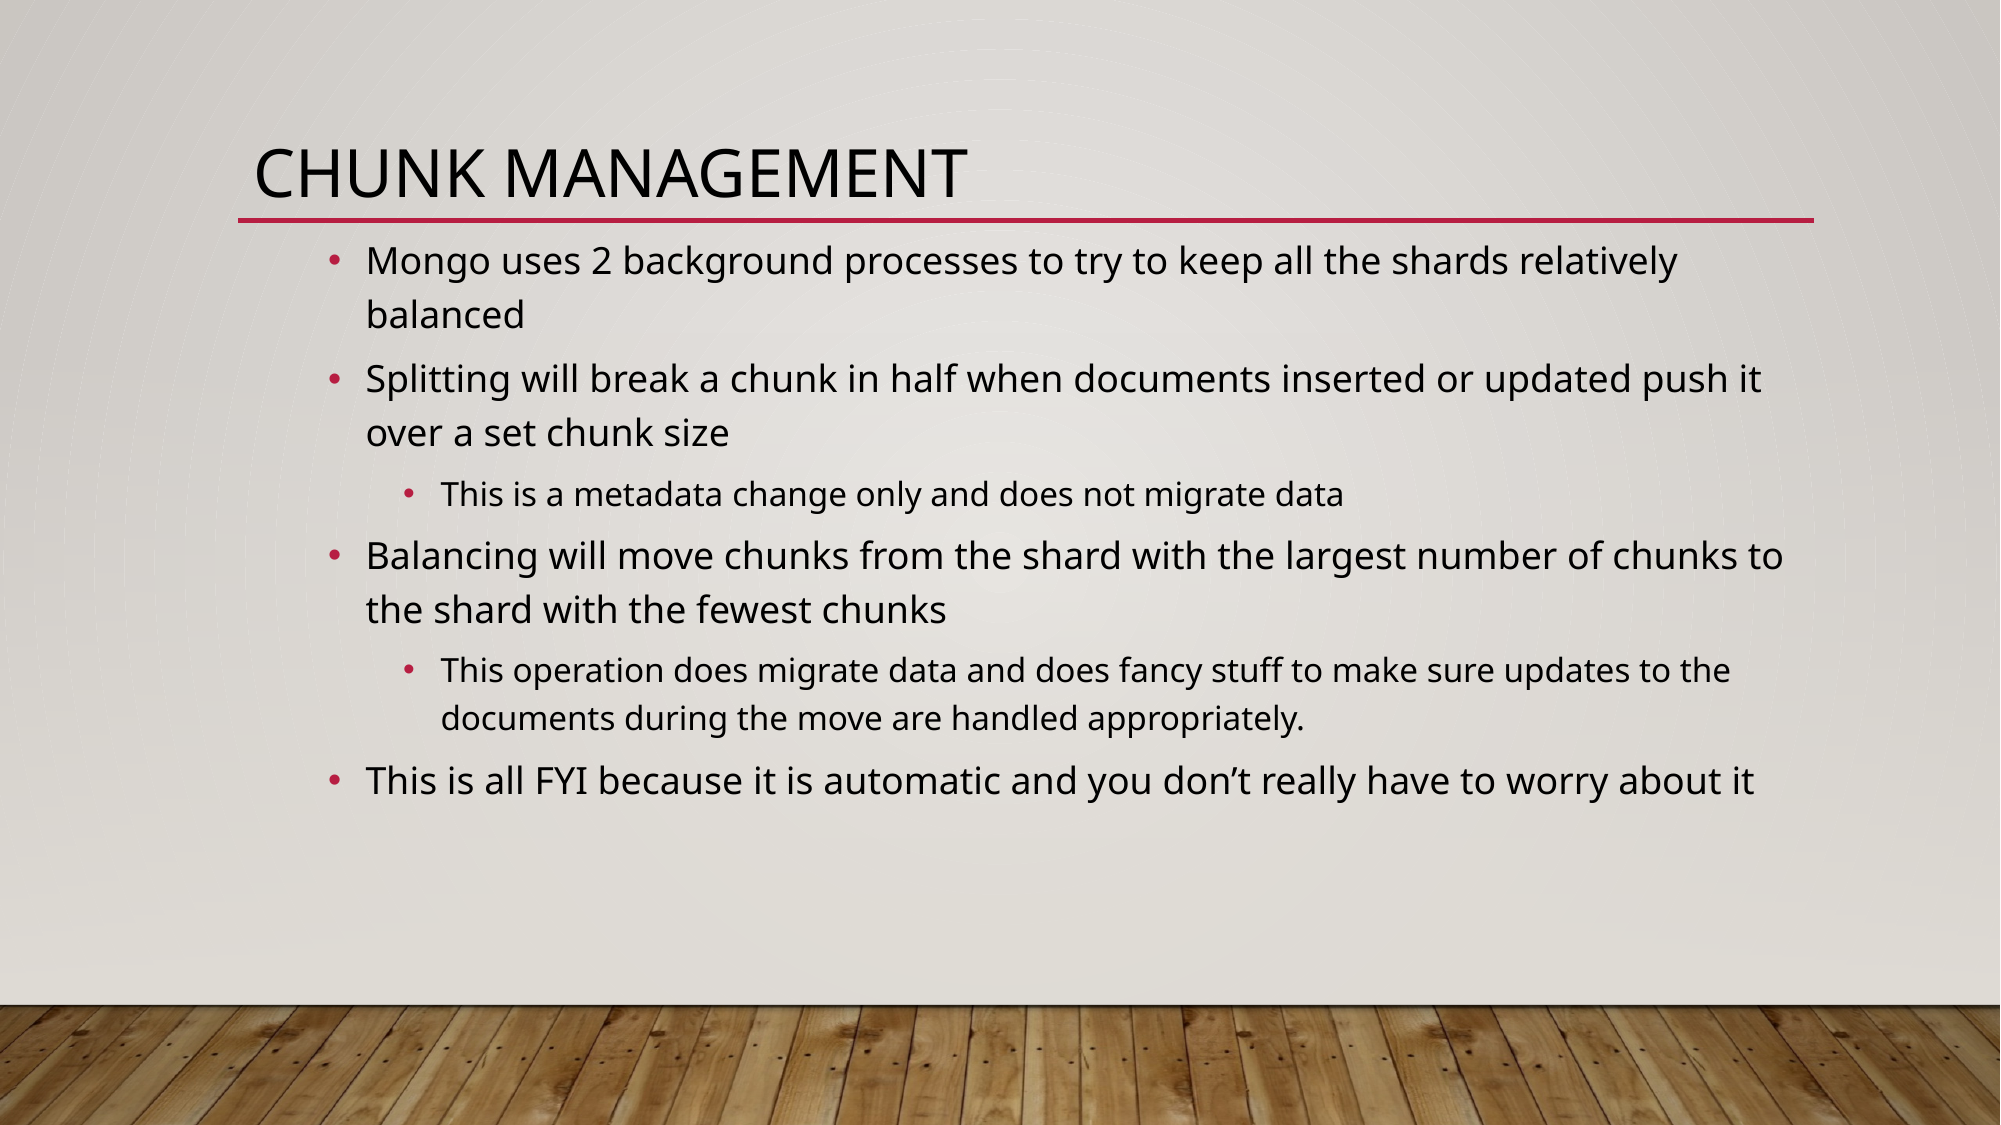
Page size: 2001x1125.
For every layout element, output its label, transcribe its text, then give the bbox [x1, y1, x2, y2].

list Mongo uses 2 background processes to try to keep all the shards relatively balanced Splitting will break a chunk in half when documents inserted or updated push it over a set chunk size This is a metadata change only and does not migrate data Balancing will move chunks from the shard with the largest number of chunks to the shard with the fewest chunks This operation does migrate data and does fancy stuff to make sure updates to the documents during the move are handled appropriately. This is all FYI because it is automatic and you don’t really have to worry about it [238, 220, 1814, 897]
picture [0, 1005, 2000, 1125]
title Chunk Management [238, 131, 1814, 220]
